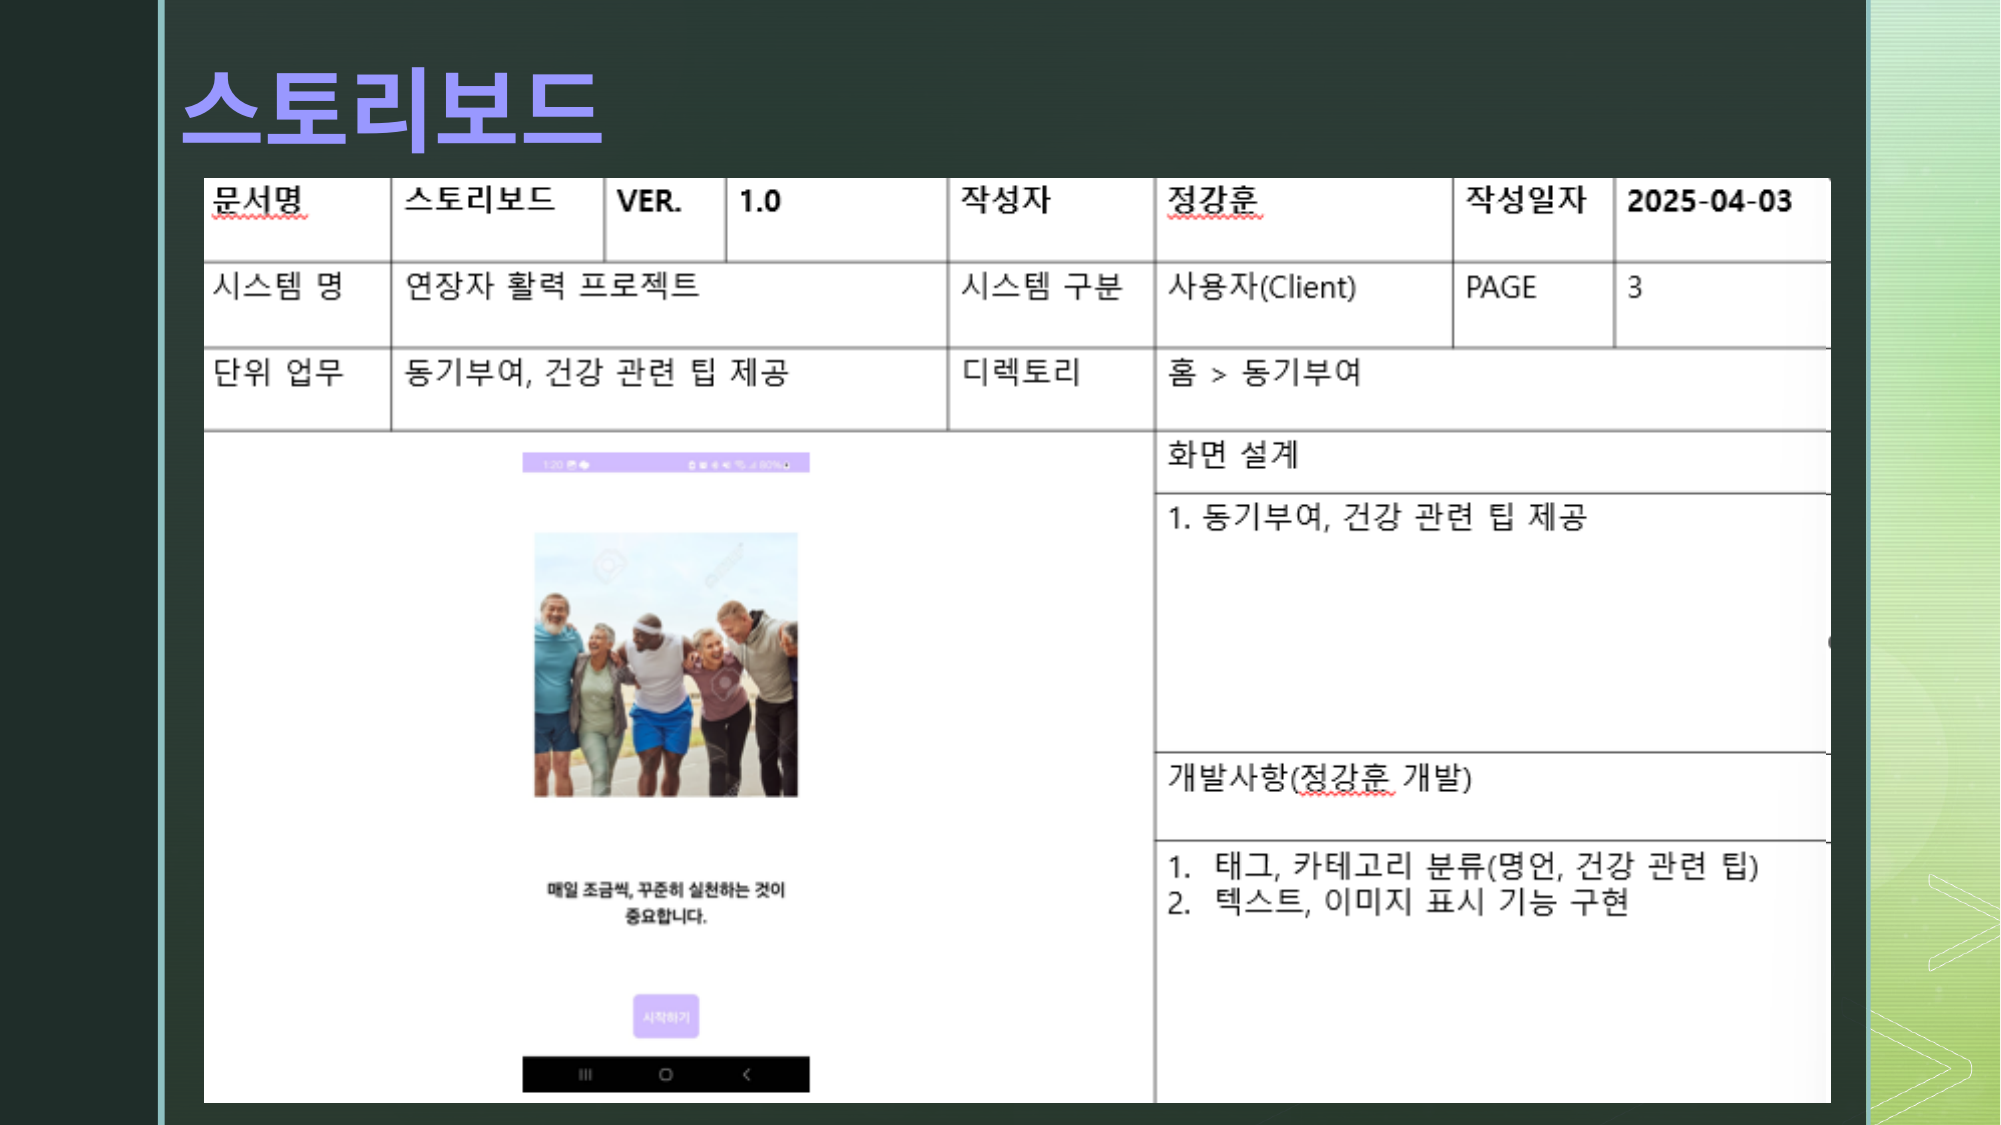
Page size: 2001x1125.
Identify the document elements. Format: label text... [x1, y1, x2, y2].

picture [203, 177, 1831, 1104]
picture [1871, 0, 2001, 1125]
text_box 스토리보드 [179, 47, 1115, 165]
